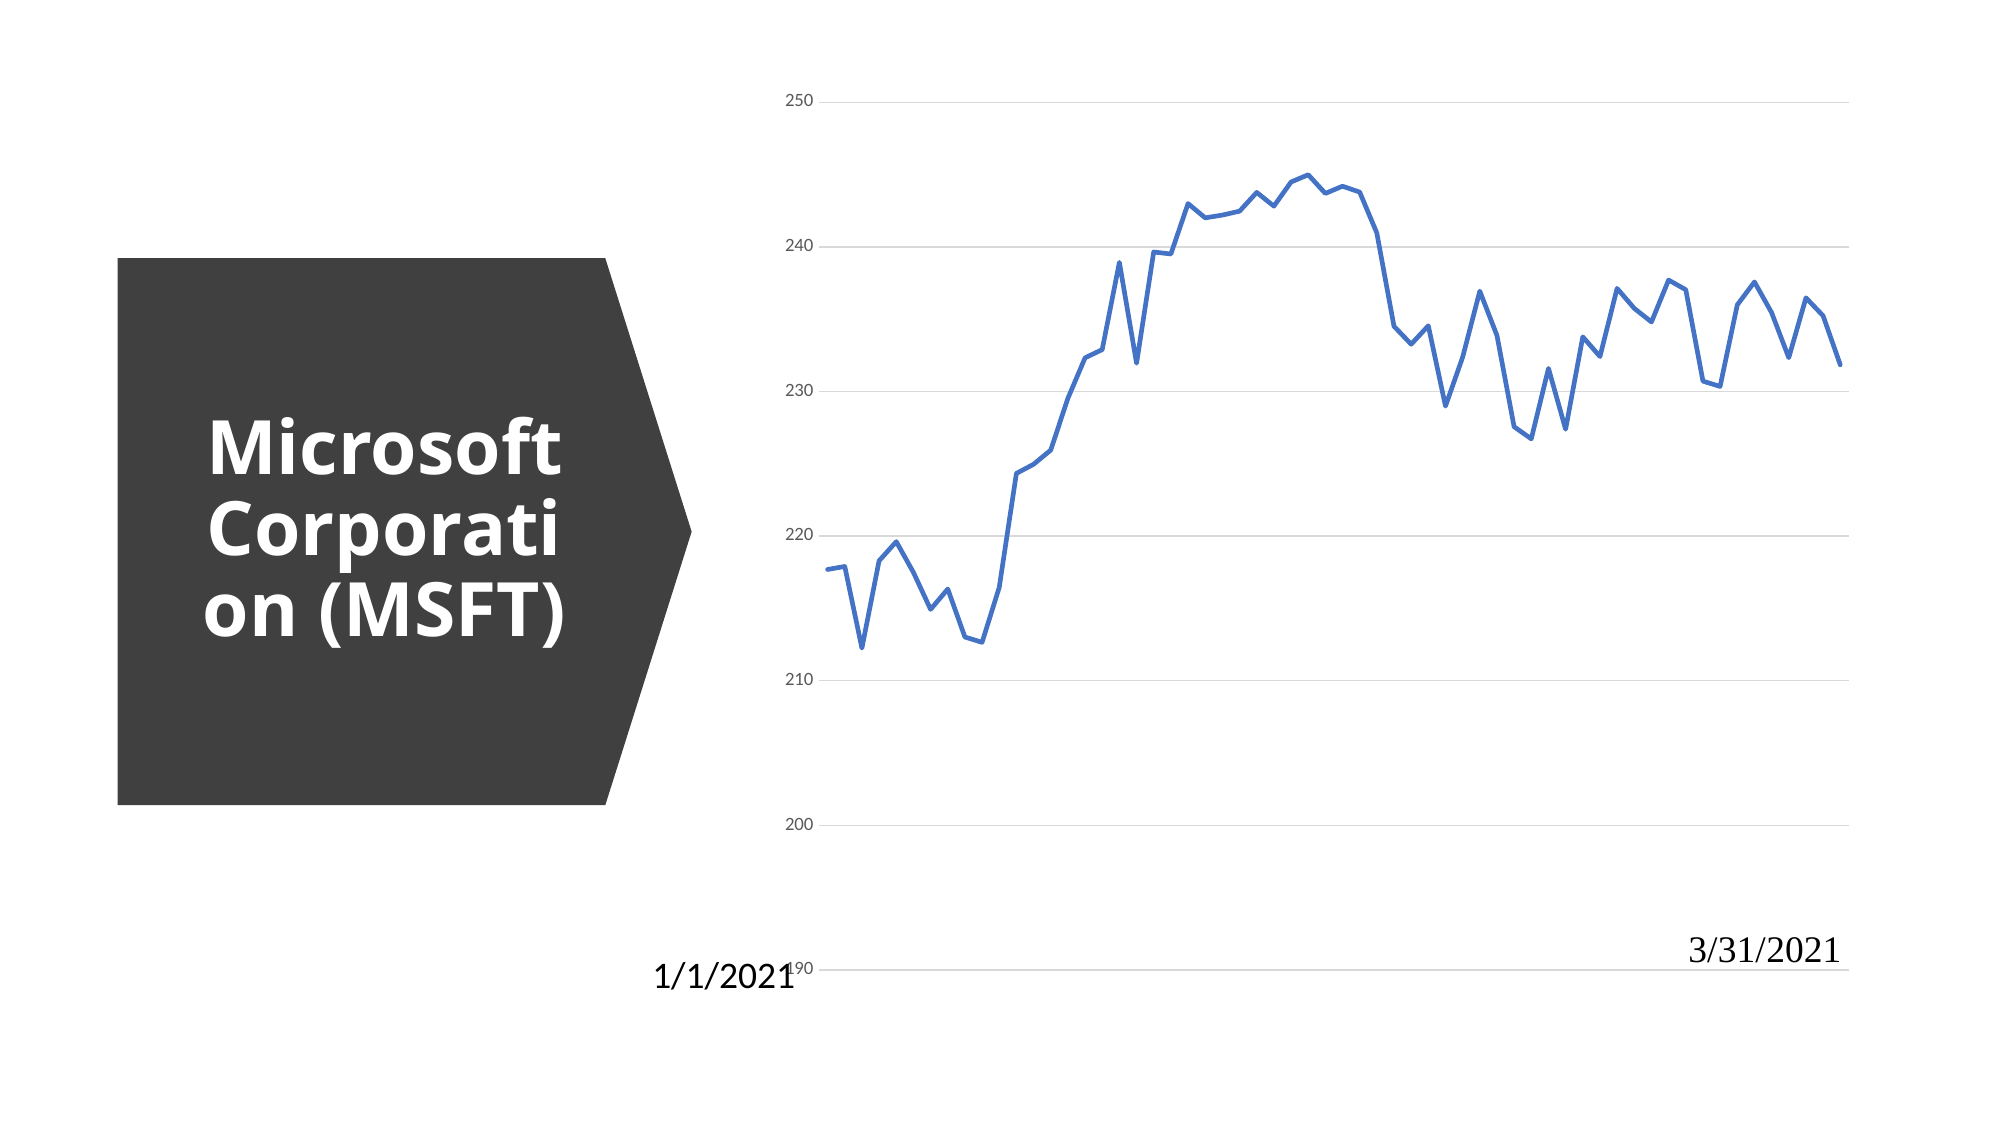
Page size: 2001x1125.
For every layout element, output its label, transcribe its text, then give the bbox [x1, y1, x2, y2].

text_box 1/1/2021 [637, 943, 769, 1004]
text_box [116, 257, 693, 807]
title Microsoft Corporation (MSFT) [168, 322, 601, 741]
chart [769, 90, 1883, 1005]
